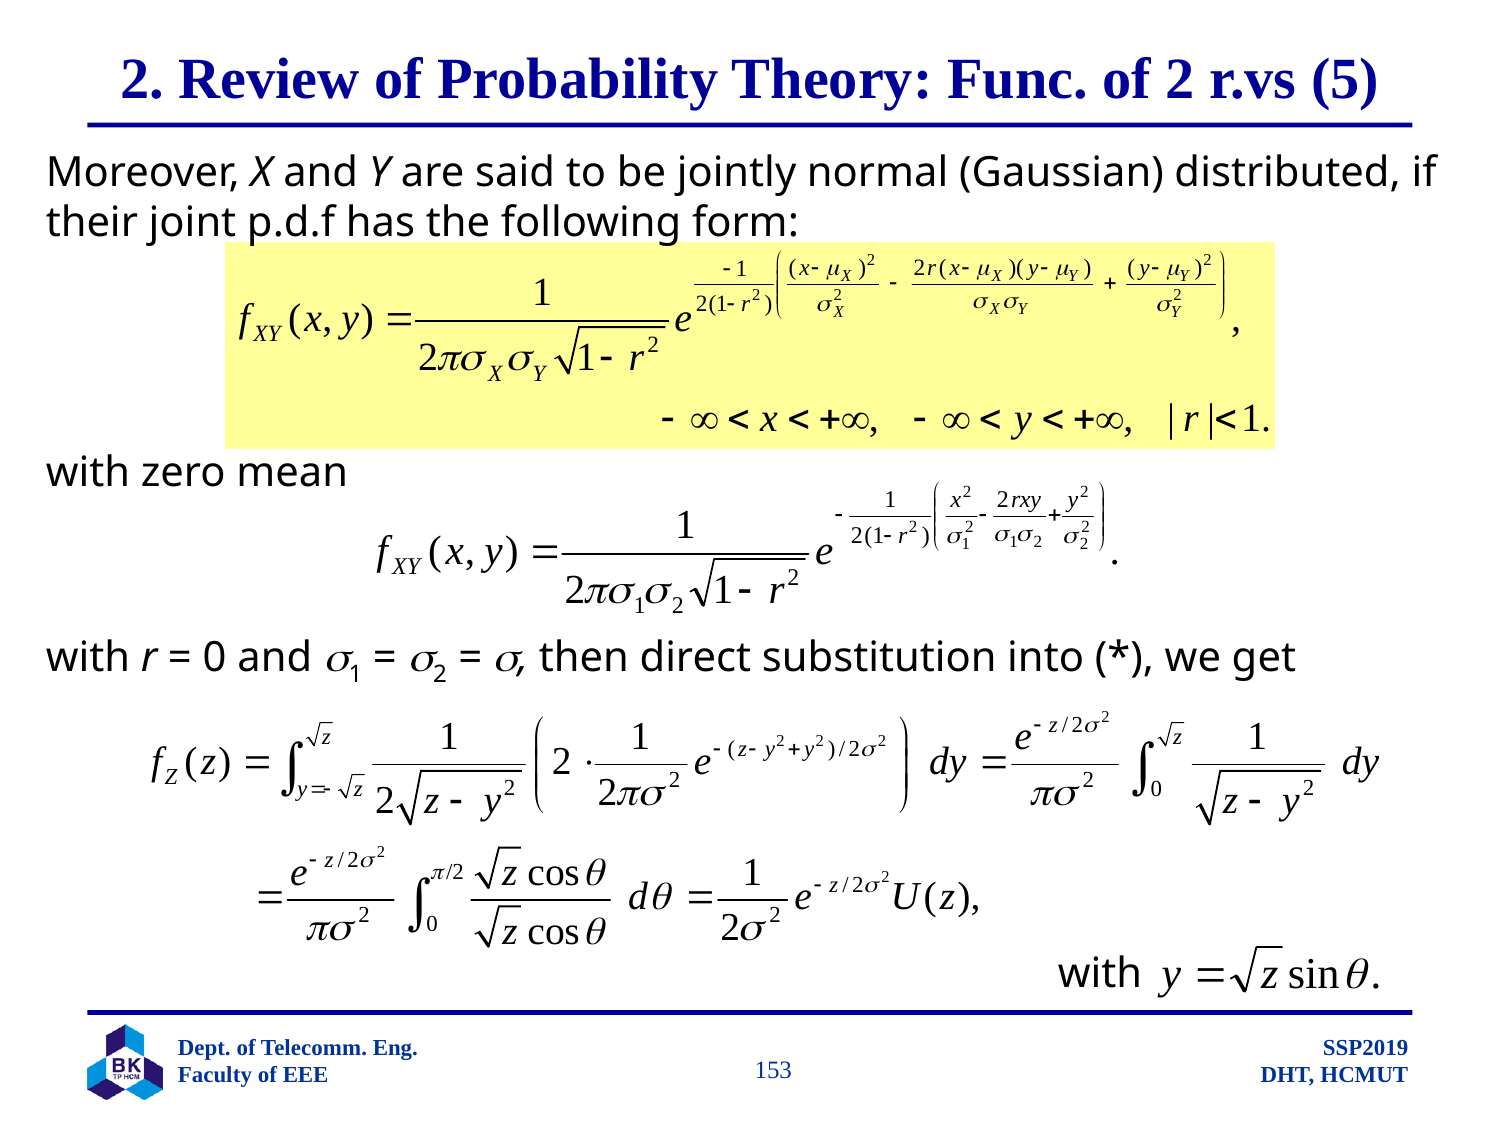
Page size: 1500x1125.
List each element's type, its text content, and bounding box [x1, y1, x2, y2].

title 2. Review of Probability Theory: Func. of 2 r.vs (5) [0, 37, 1500, 113]
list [224, 241, 1276, 450]
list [1149, 937, 1388, 1008]
text_box with [1043, 966, 1144, 1004]
text_box Moreover, X and Y are said to be jointly normal (Gaussian) distributed, if their joint p.d.f has the following form: with zero mean with r = 0 and 1 = 2 = , then direct substitution into (*), we get [31, 137, 1463, 945]
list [362, 474, 1126, 623]
picture [87, 1024, 163, 1100]
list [137, 699, 1388, 957]
slide_number 153 [424, 1037, 976, 1101]
